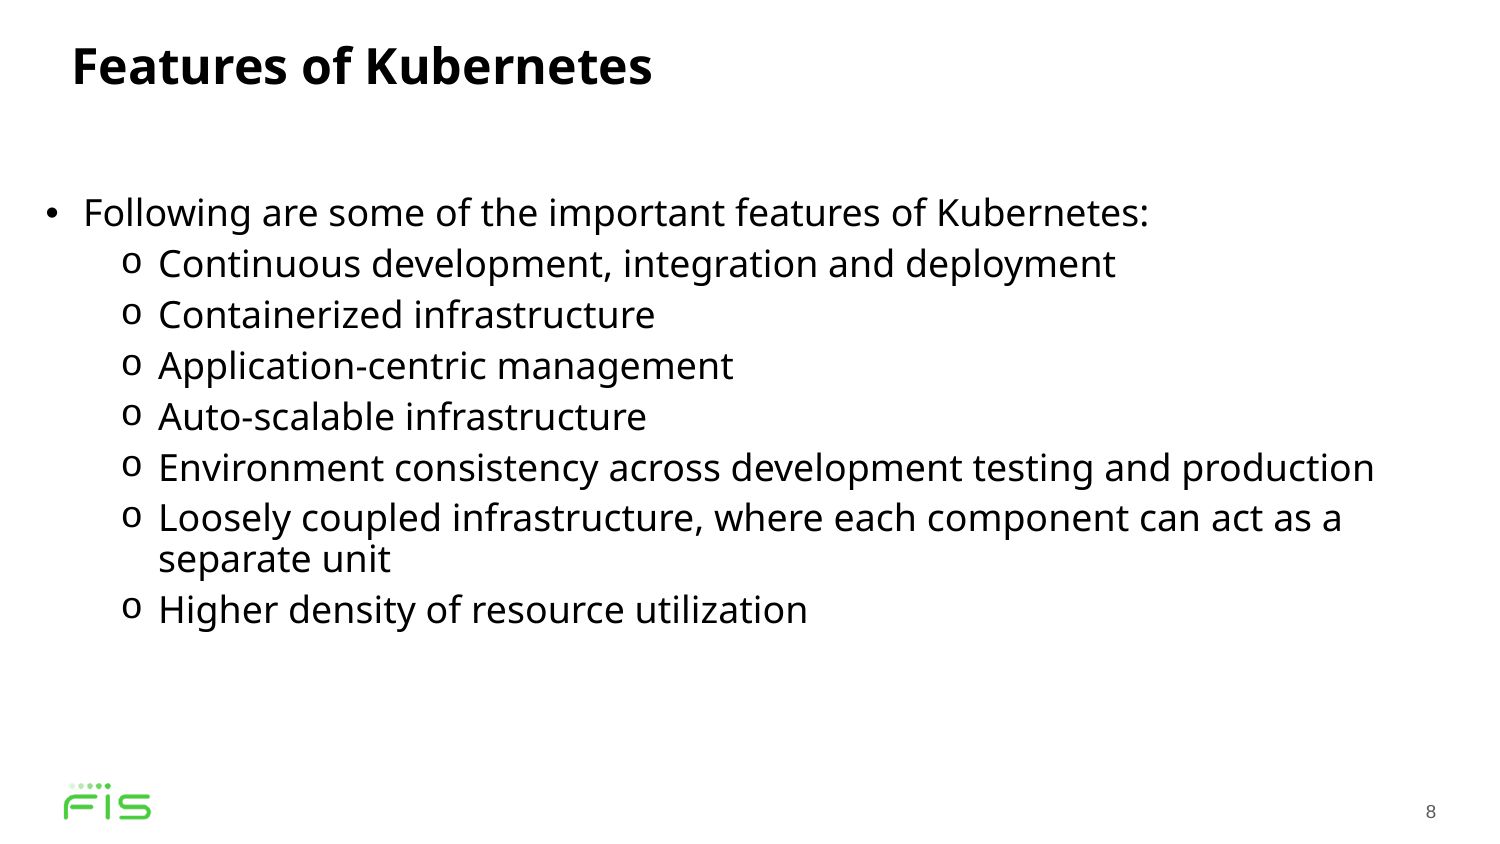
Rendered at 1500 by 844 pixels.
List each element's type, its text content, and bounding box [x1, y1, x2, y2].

text_box Features of Kubernetes [56, 33, 1452, 121]
slide_number 8 [1359, 800, 1437, 823]
text_box Following are some of the important features of Kubernetes: Continuous development, integration and deployment Containerized infrastructure Application-centric management Auto-scalable infrastructure Environment consistency across development testing and production Loosely coupled infrastructure, where each component can act as a separate unit Higher density of resource utilization [30, 121, 1496, 821]
